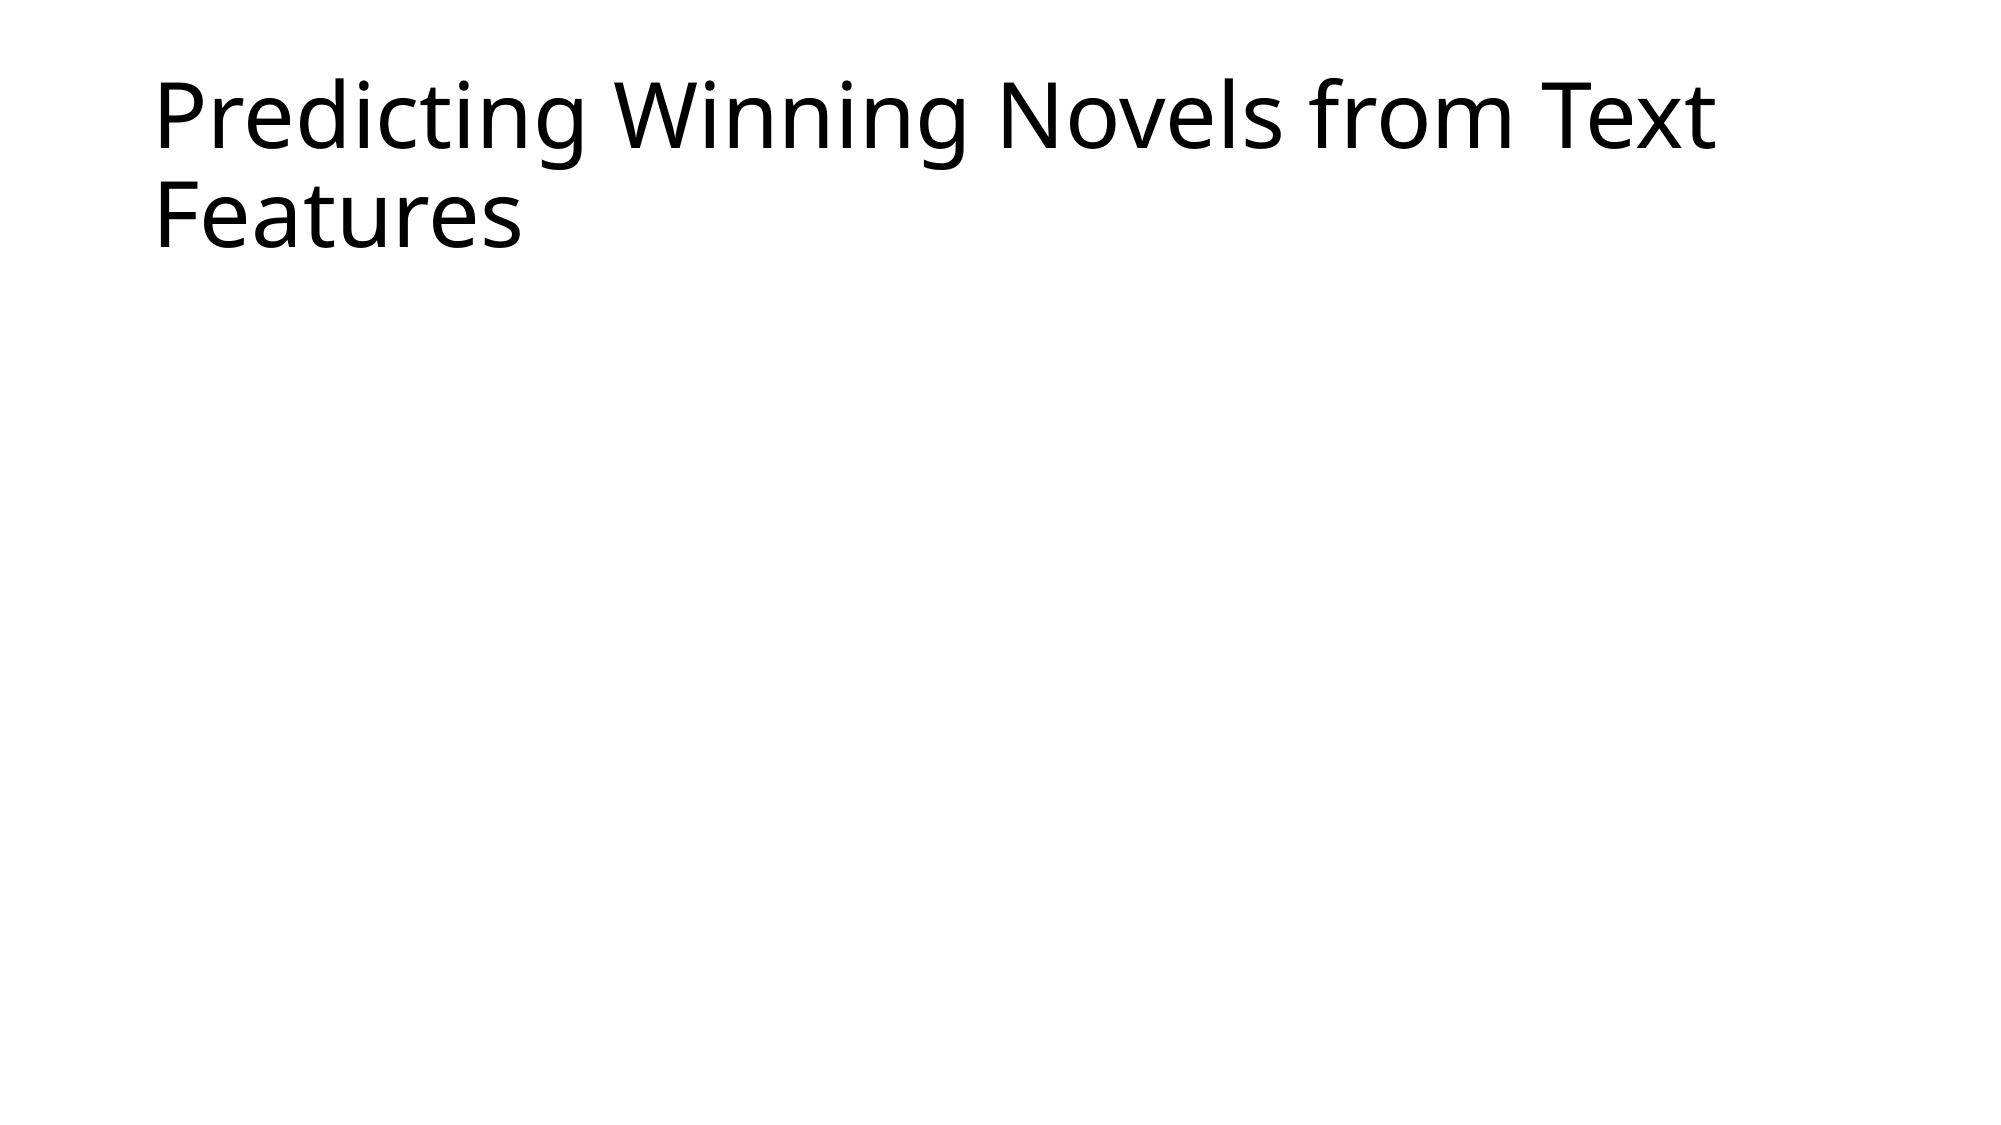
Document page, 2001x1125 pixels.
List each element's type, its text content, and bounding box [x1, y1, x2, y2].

title Predicting Winning Novels from Text Features [137, 59, 1863, 278]
